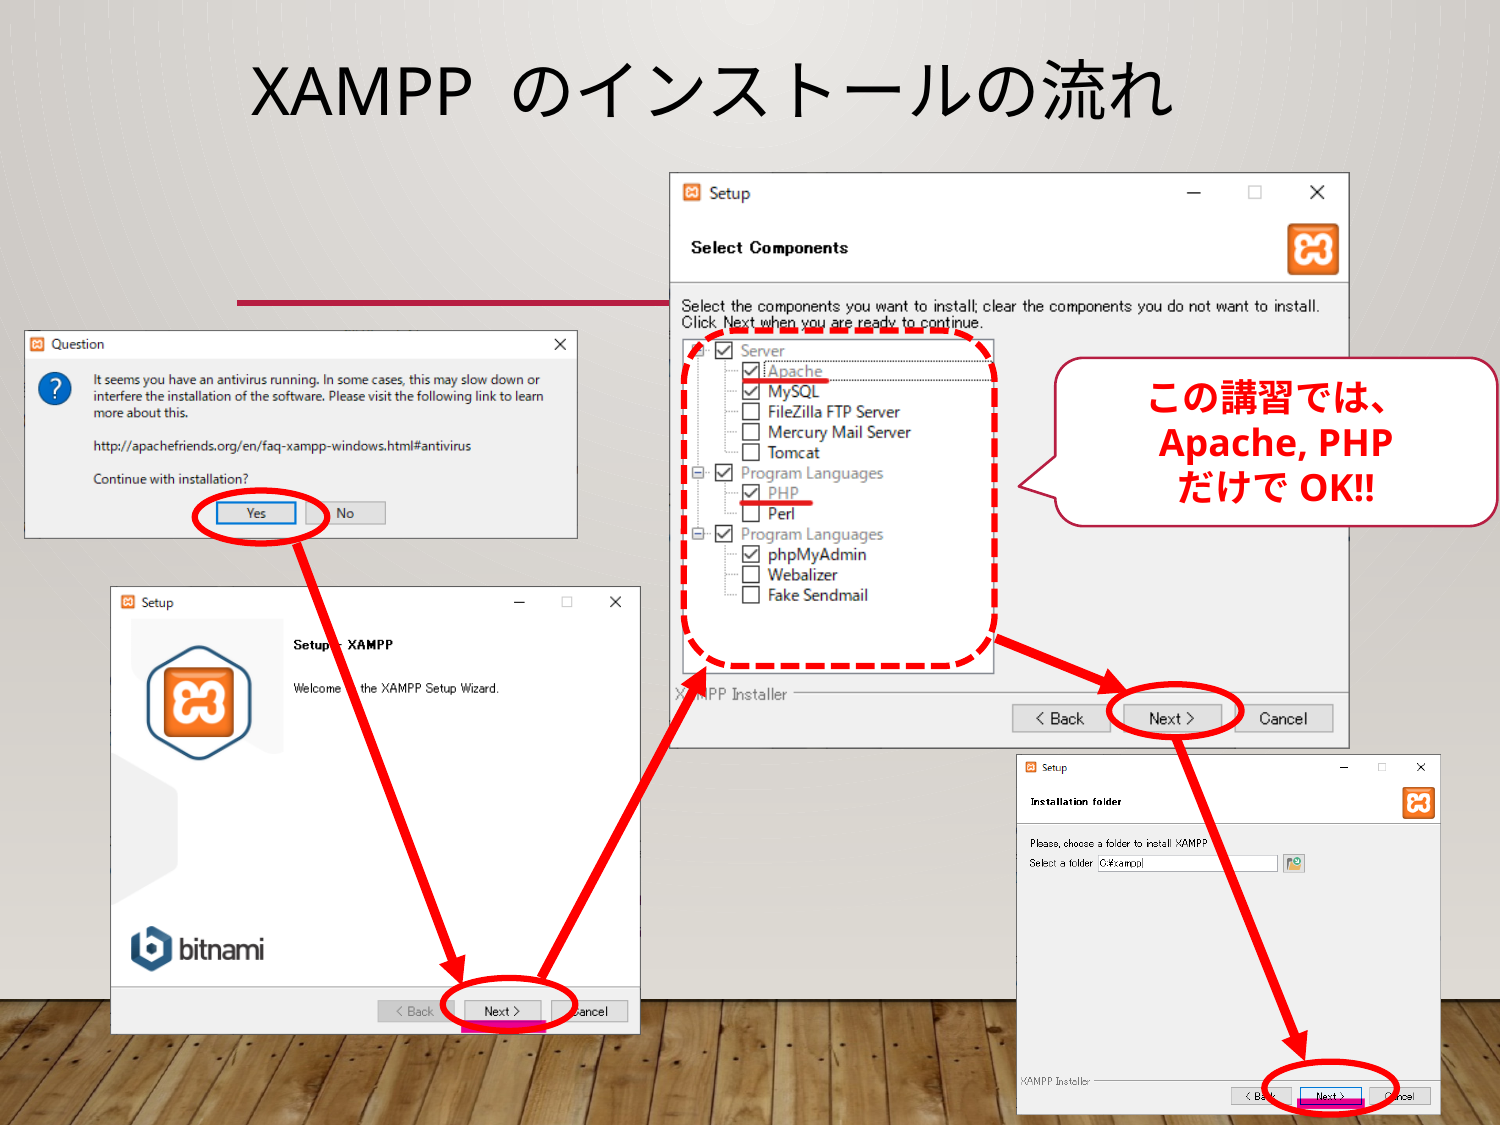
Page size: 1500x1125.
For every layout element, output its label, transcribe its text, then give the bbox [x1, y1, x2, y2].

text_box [995, 637, 1129, 693]
text_box [223, 540, 300, 545]
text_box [540, 665, 707, 979]
picture [24, 330, 579, 540]
picture [0, 585, 1500, 1125]
text_box この講習では、 Apache, PHP だけでOK!! [1350, 356, 1499, 528]
title XAMPP のインストールの流れ [236, 50, 1315, 223]
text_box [296, 543, 463, 986]
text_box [1175, 737, 1306, 1062]
picture [669, 172, 1350, 749]
